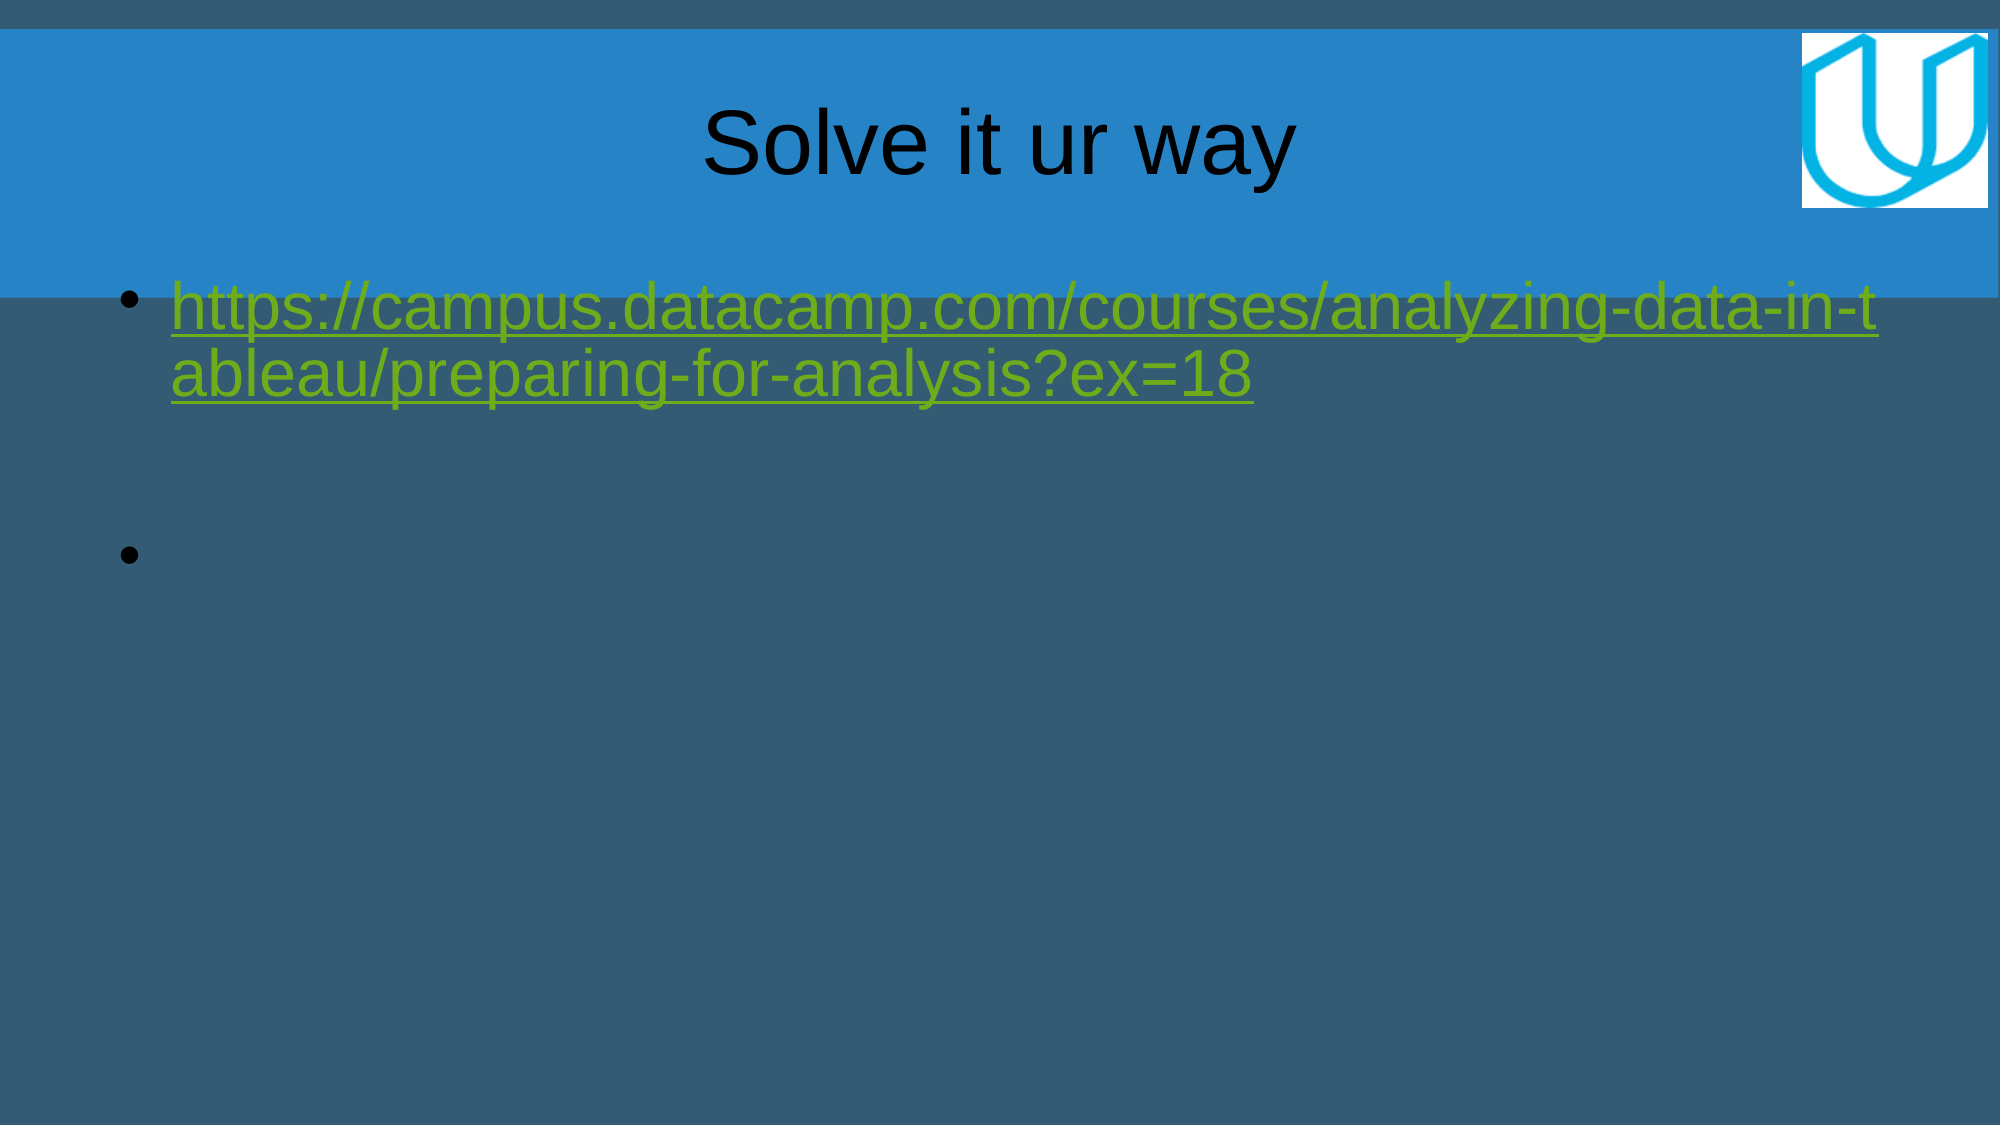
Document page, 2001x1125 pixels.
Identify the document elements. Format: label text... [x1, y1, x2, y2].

picture [1802, 33, 1988, 166]
picture [1932, 48, 1973, 166]
text_box Solve it ur way [99, 44, 1900, 232]
picture [1900, 124, 1988, 208]
picture [1900, 174, 1911, 188]
text_box https://campus.datacamp.com/courses/analyzing-data-in-tableau/preparing-for-analysis?ex=18 [99, 263, 1900, 915]
